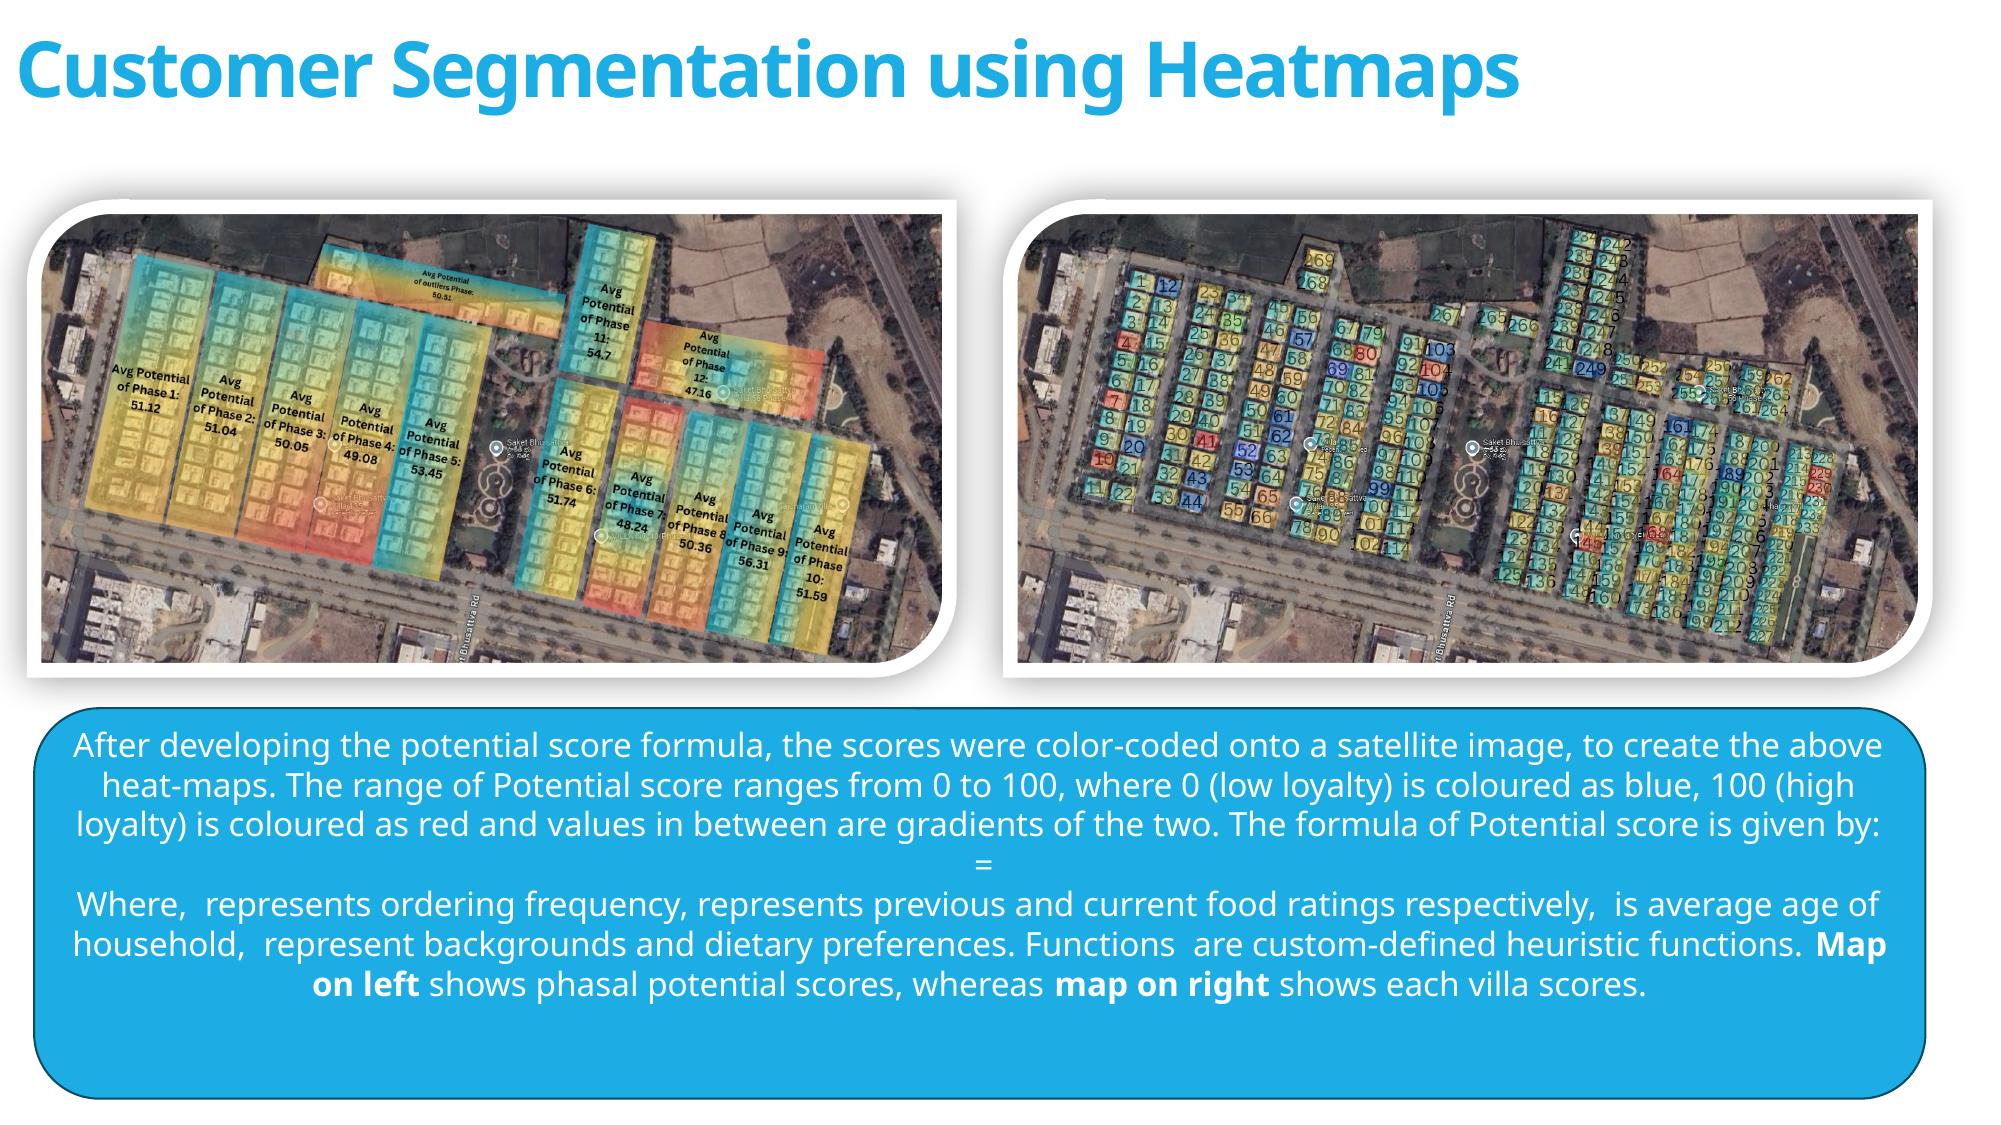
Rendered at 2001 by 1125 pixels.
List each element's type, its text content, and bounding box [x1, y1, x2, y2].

picture [1010, 206, 1926, 671]
title Customer Segmentation using Heatmaps [0, 26, 1768, 123]
picture [33, 206, 950, 671]
